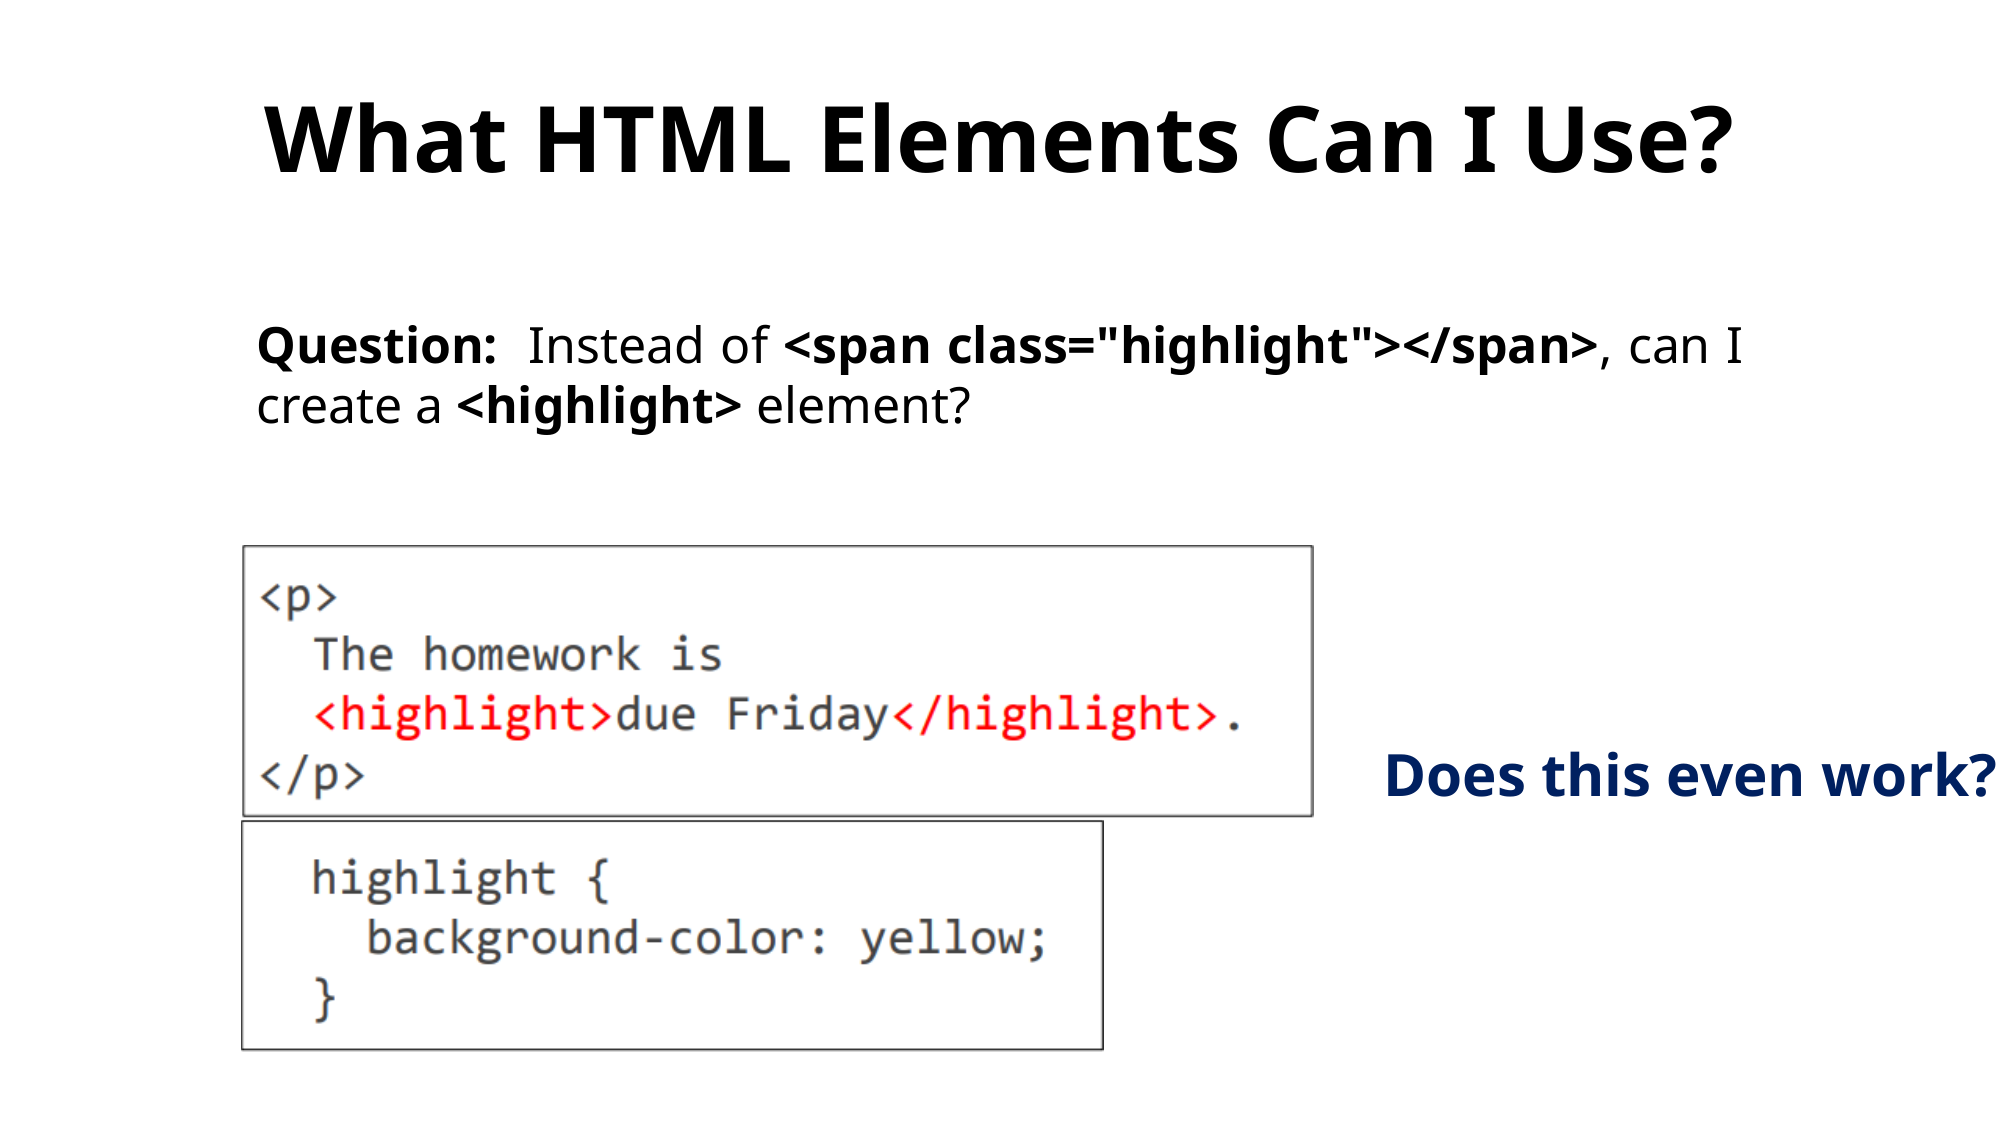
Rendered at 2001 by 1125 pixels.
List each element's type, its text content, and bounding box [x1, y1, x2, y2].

text_box Does this even work? [1368, 730, 2000, 816]
text_box What HTML Elements Can I Use? [98, 73, 1902, 199]
picture [241, 545, 1314, 1053]
text_box Question: Instead of <span class="highlight"></span>, can I create a <highlight> element? [241, 306, 1759, 442]
